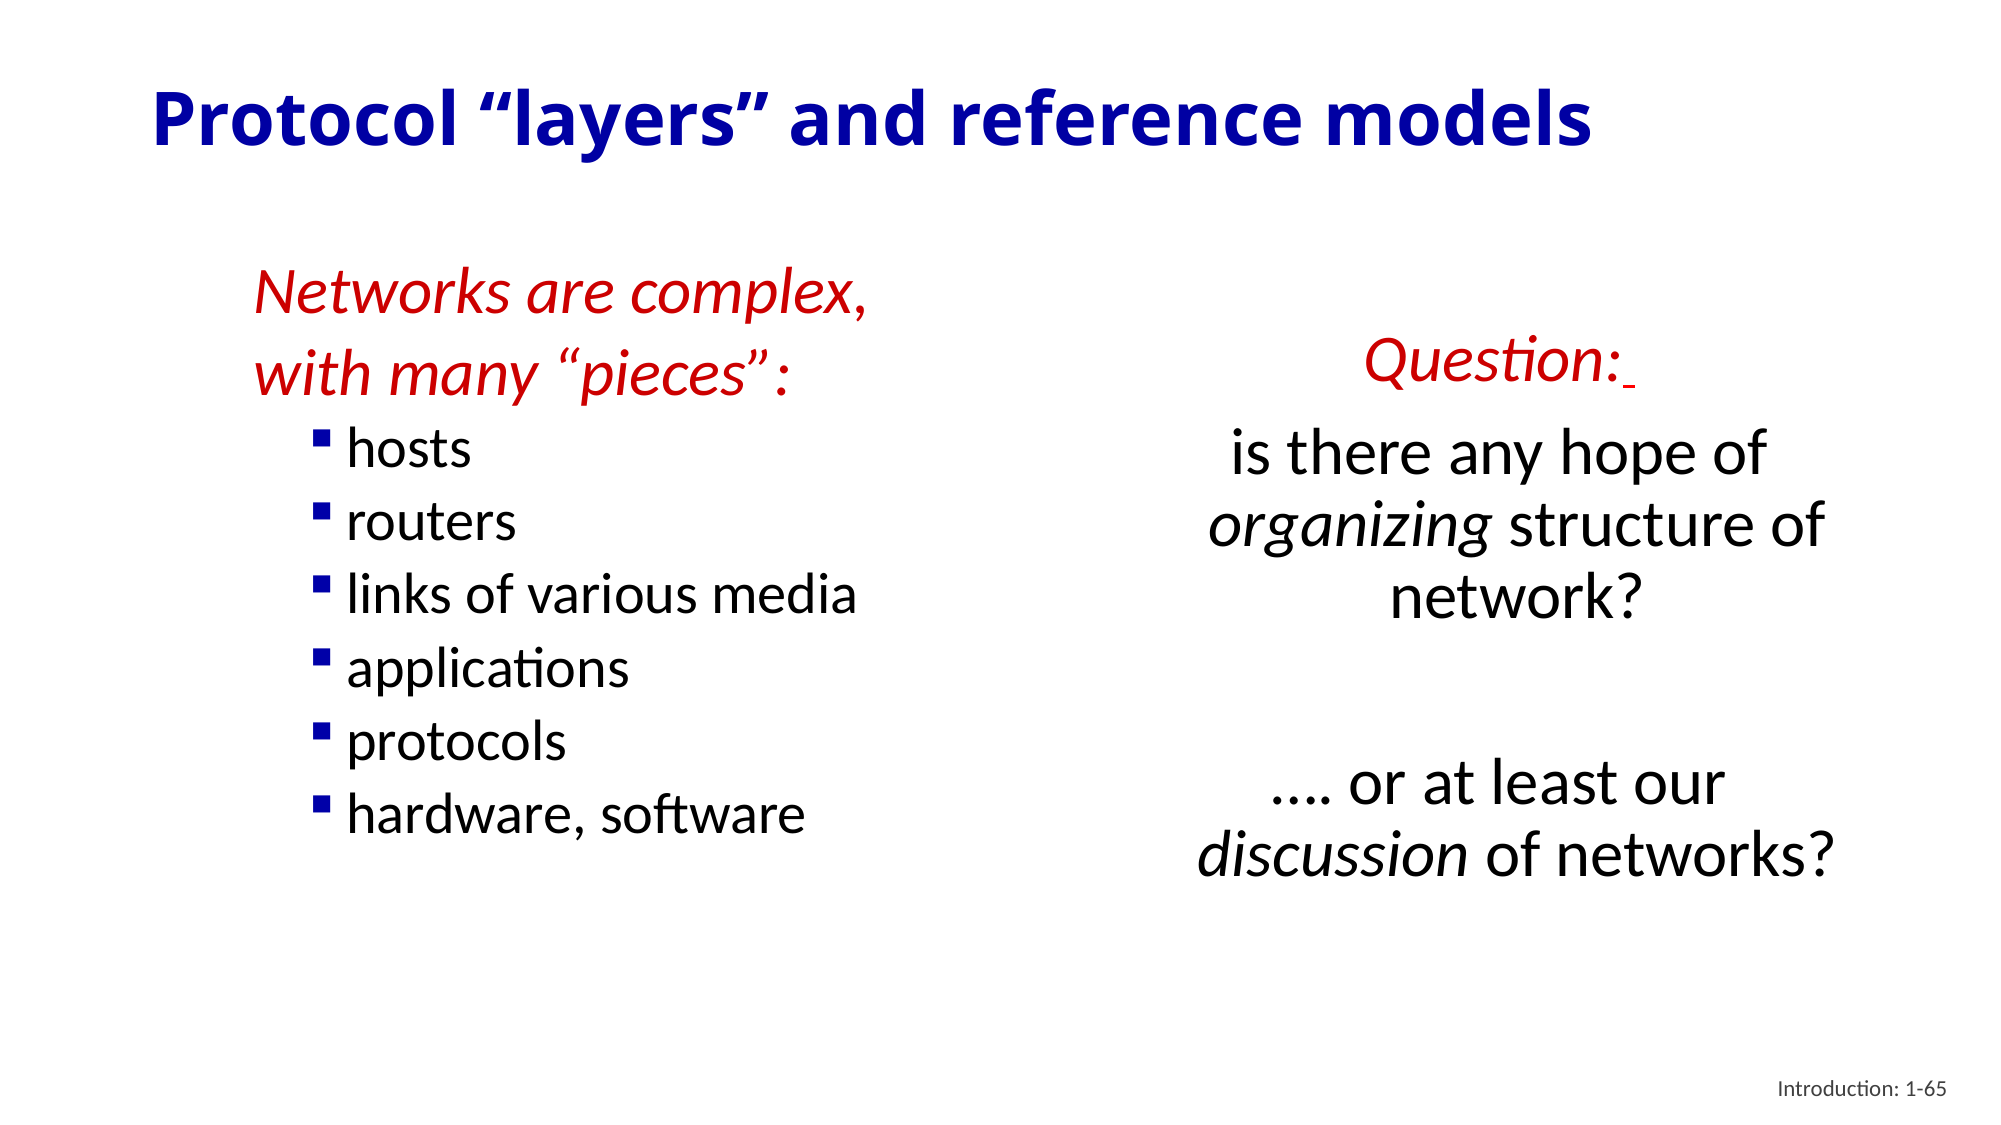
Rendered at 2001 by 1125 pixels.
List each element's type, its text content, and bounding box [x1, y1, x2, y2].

slide_number Introduction: 1-65 [1512, 1056, 1963, 1117]
title Protocol “layers” and reference models [135, 47, 1861, 195]
text_box Question: is there any hope of organizing structure of network? …. or at least our discussion of networks? [1116, 316, 1861, 1029]
text_box Networks are complex, with many “pieces”: hosts routers links of various media applications protocols hardware, software [217, 258, 1057, 1087]
